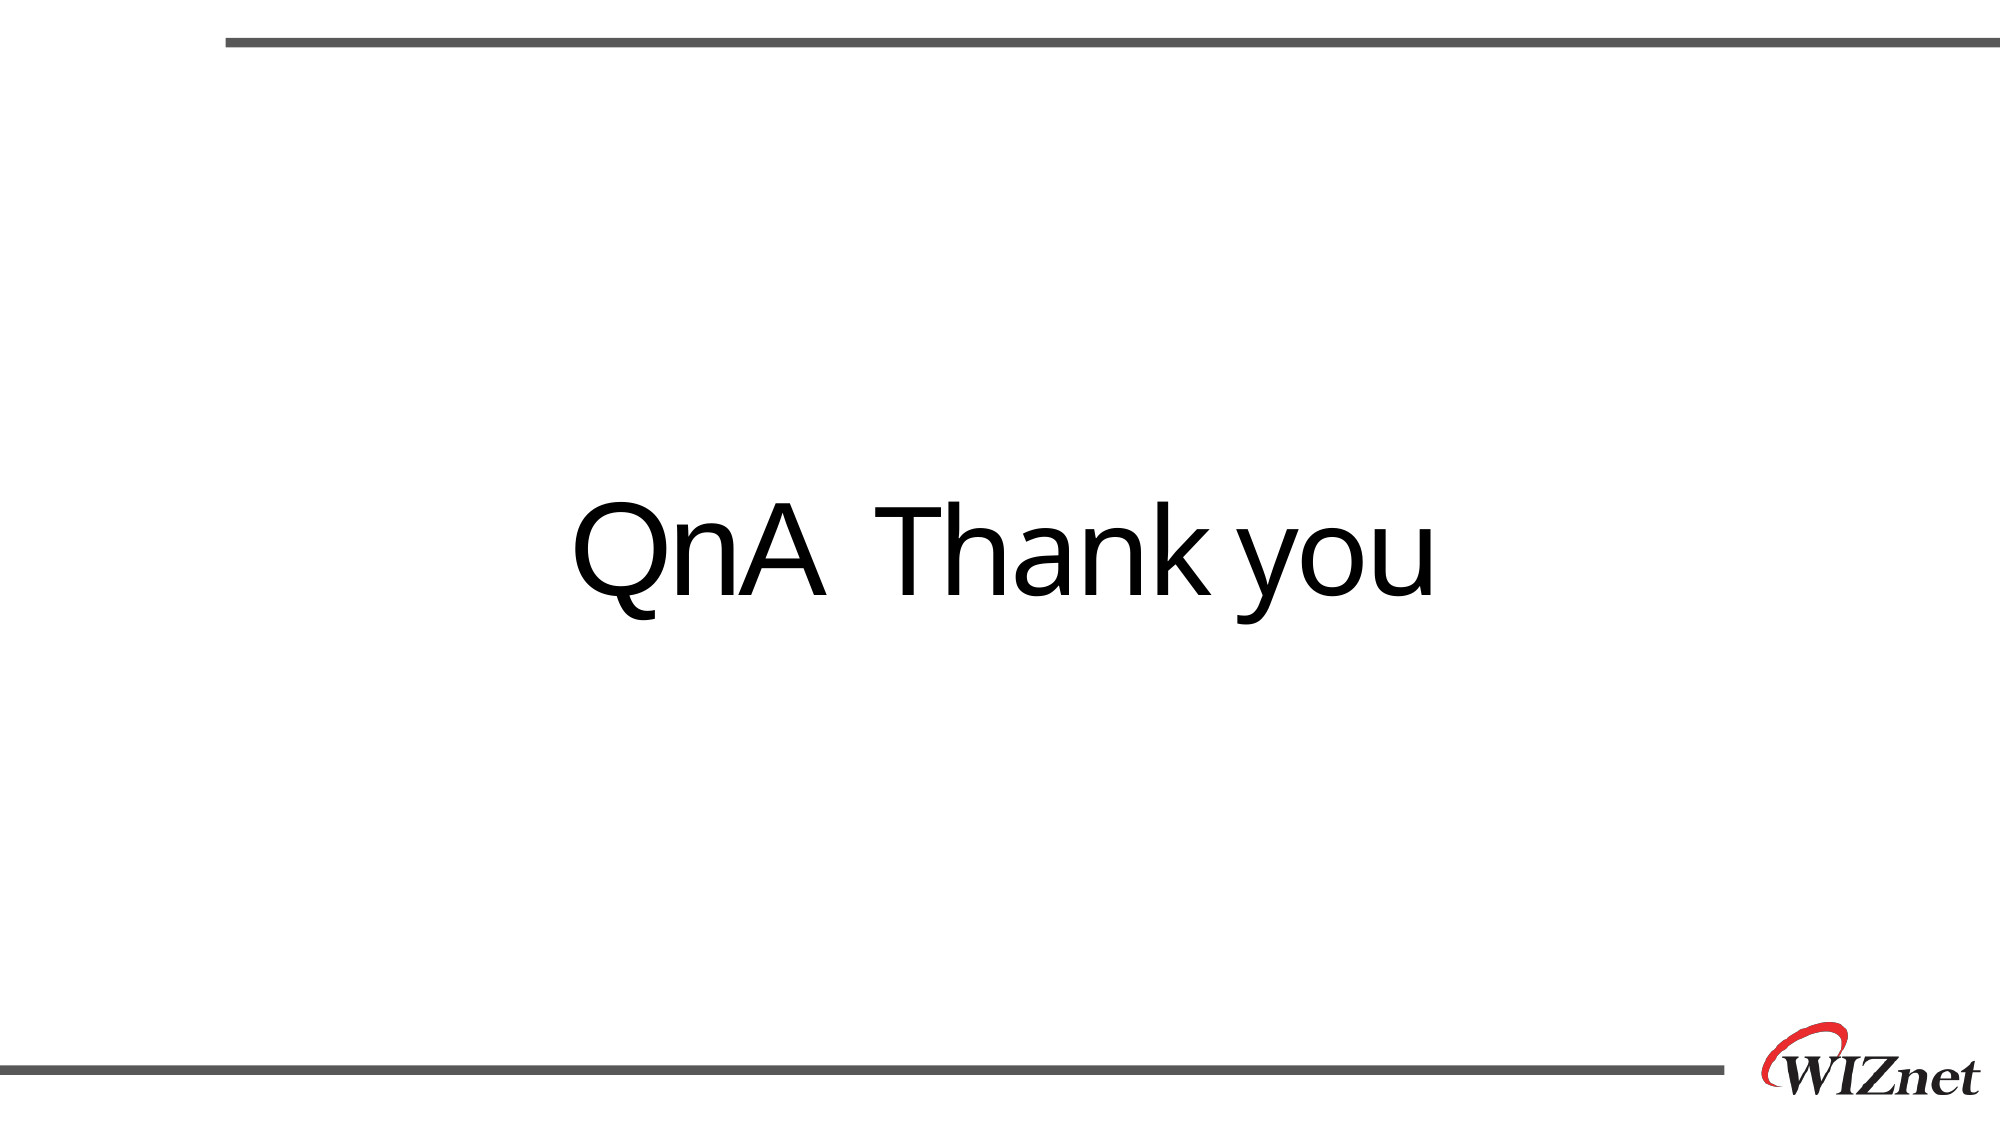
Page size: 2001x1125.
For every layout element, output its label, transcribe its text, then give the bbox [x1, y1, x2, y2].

picture [1755, 1017, 1981, 1095]
text_box QnA Thank you [566, 462, 1685, 623]
